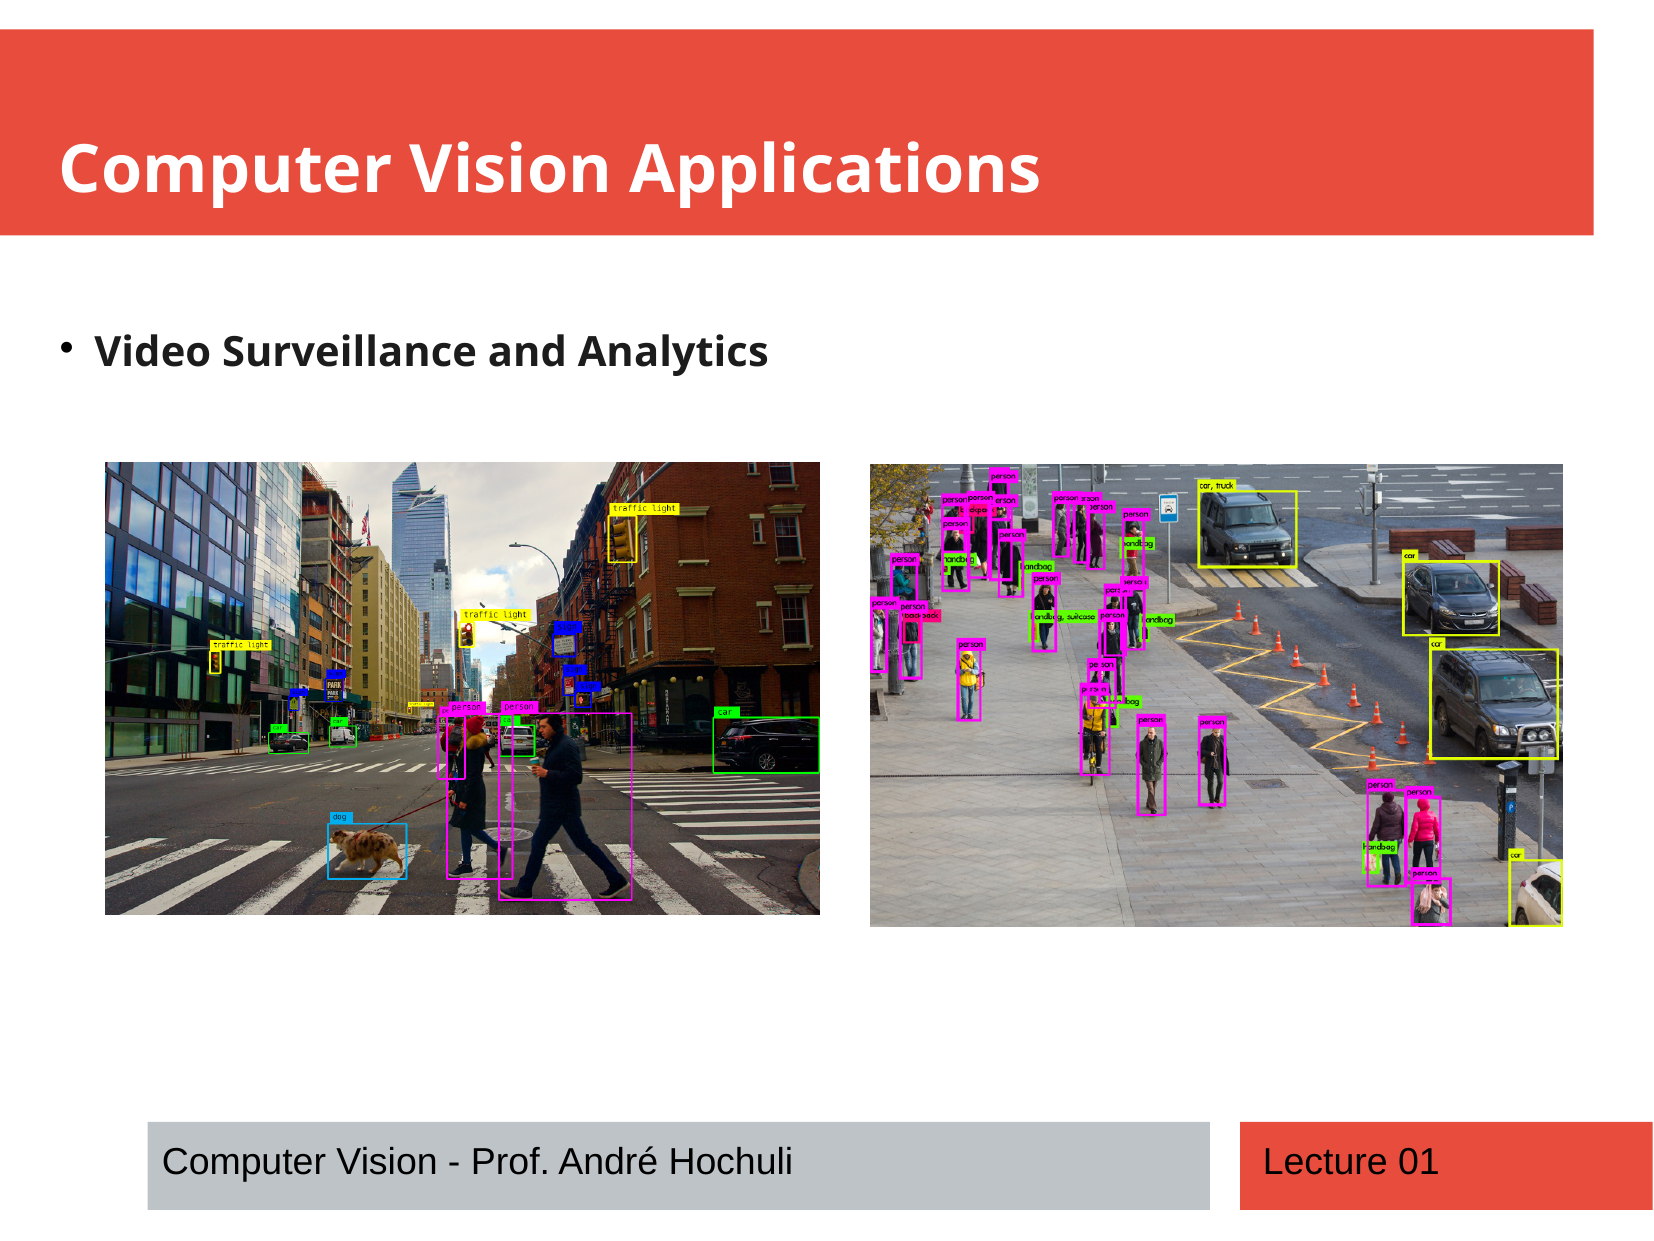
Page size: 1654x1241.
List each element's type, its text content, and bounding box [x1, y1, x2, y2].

text_box Video Surveillance and Analytics [58, 324, 1565, 1092]
text_box Computer Vision Applications [58, 58, 1594, 206]
picture [869, 464, 1564, 927]
text_box Computer Vision - Prof. André Hochuli [147, 1129, 1205, 1189]
picture [104, 462, 820, 915]
text_box Lecture 01 [1248, 1129, 1623, 1189]
